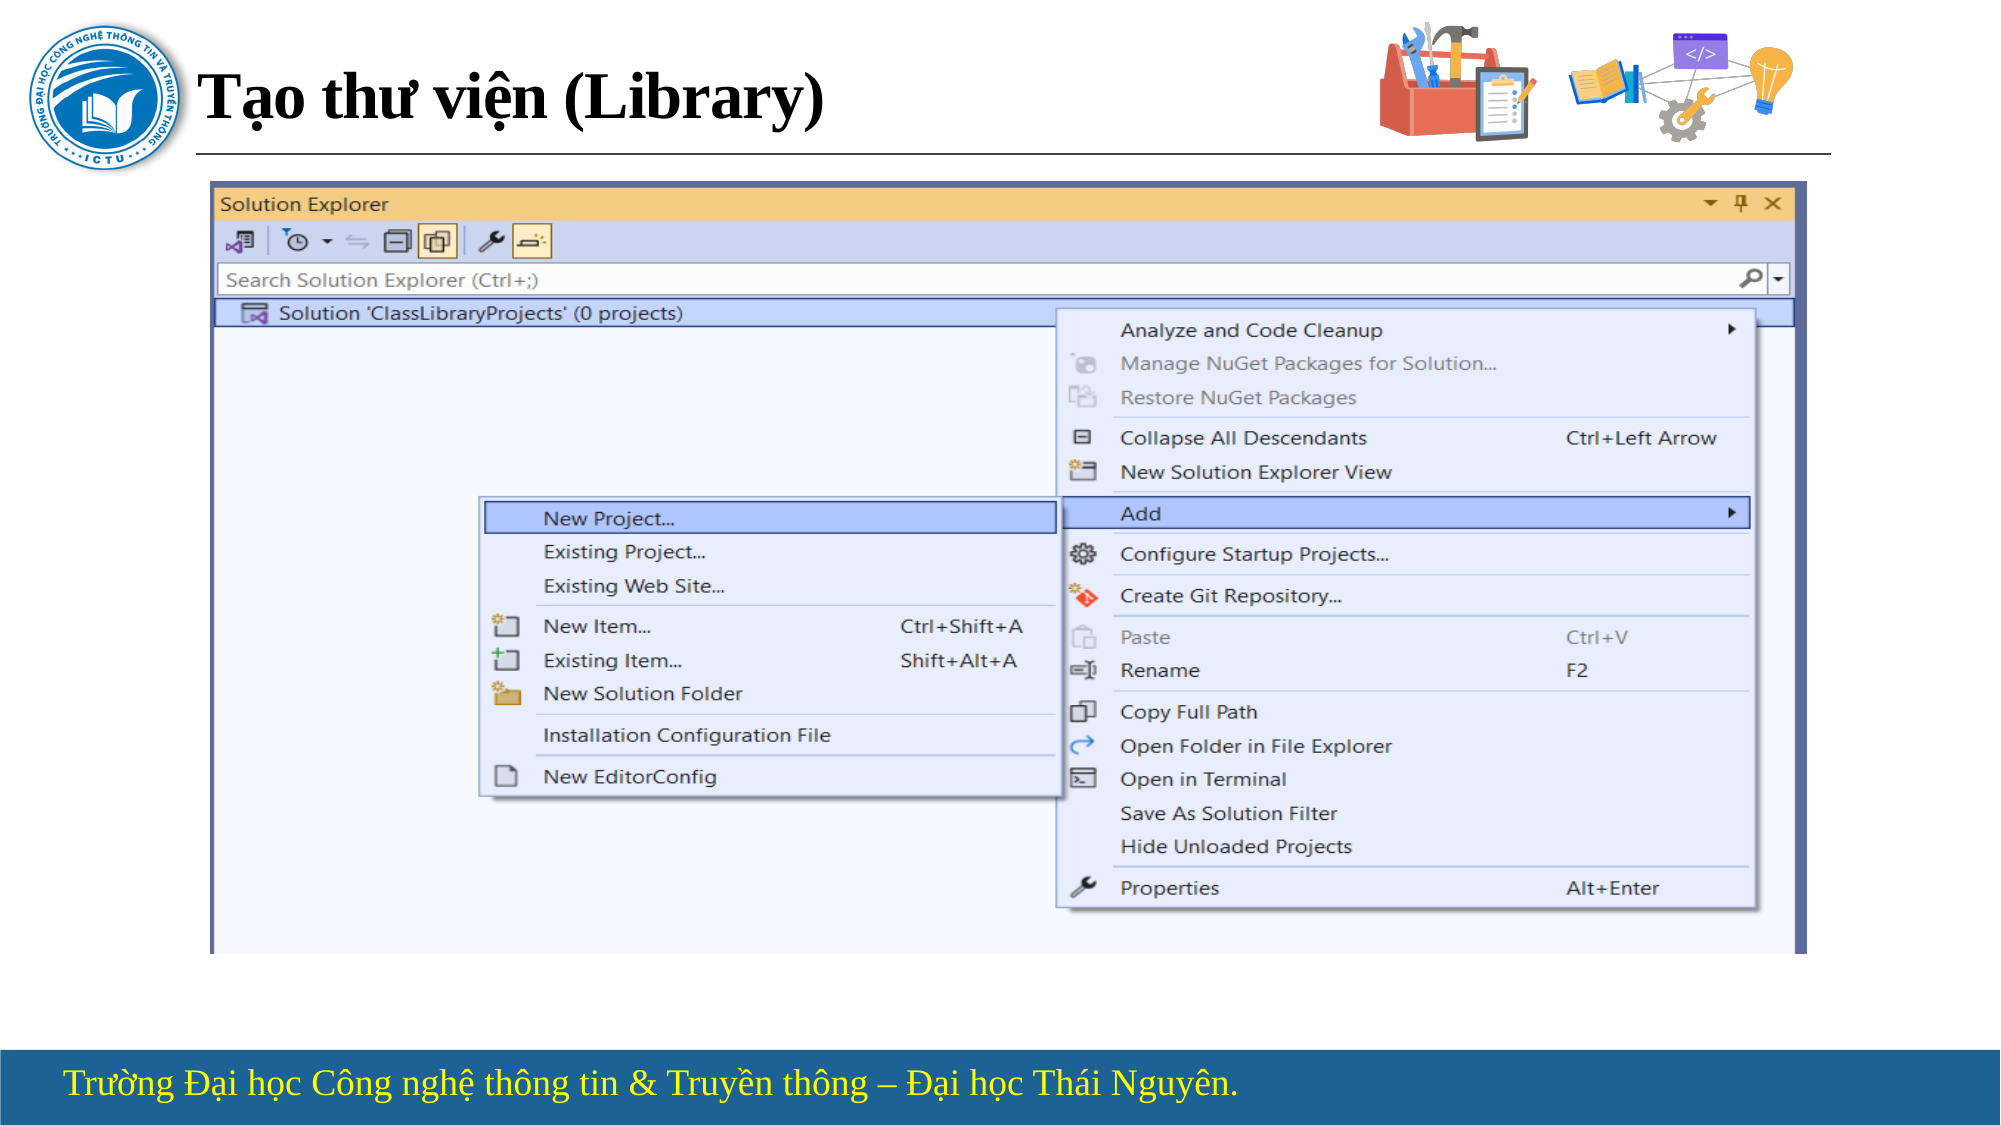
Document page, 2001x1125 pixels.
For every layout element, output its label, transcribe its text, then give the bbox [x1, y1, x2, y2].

picture [209, 180, 1808, 954]
title Tạo thư viện (Library) [192, 47, 1273, 149]
picture [1276, 0, 1844, 171]
text_box Trường Đại học Công nghệ thông tin & Truyền thông – Đại học Thái Nguyên. [48, 1050, 1970, 1111]
picture [27, 24, 181, 171]
